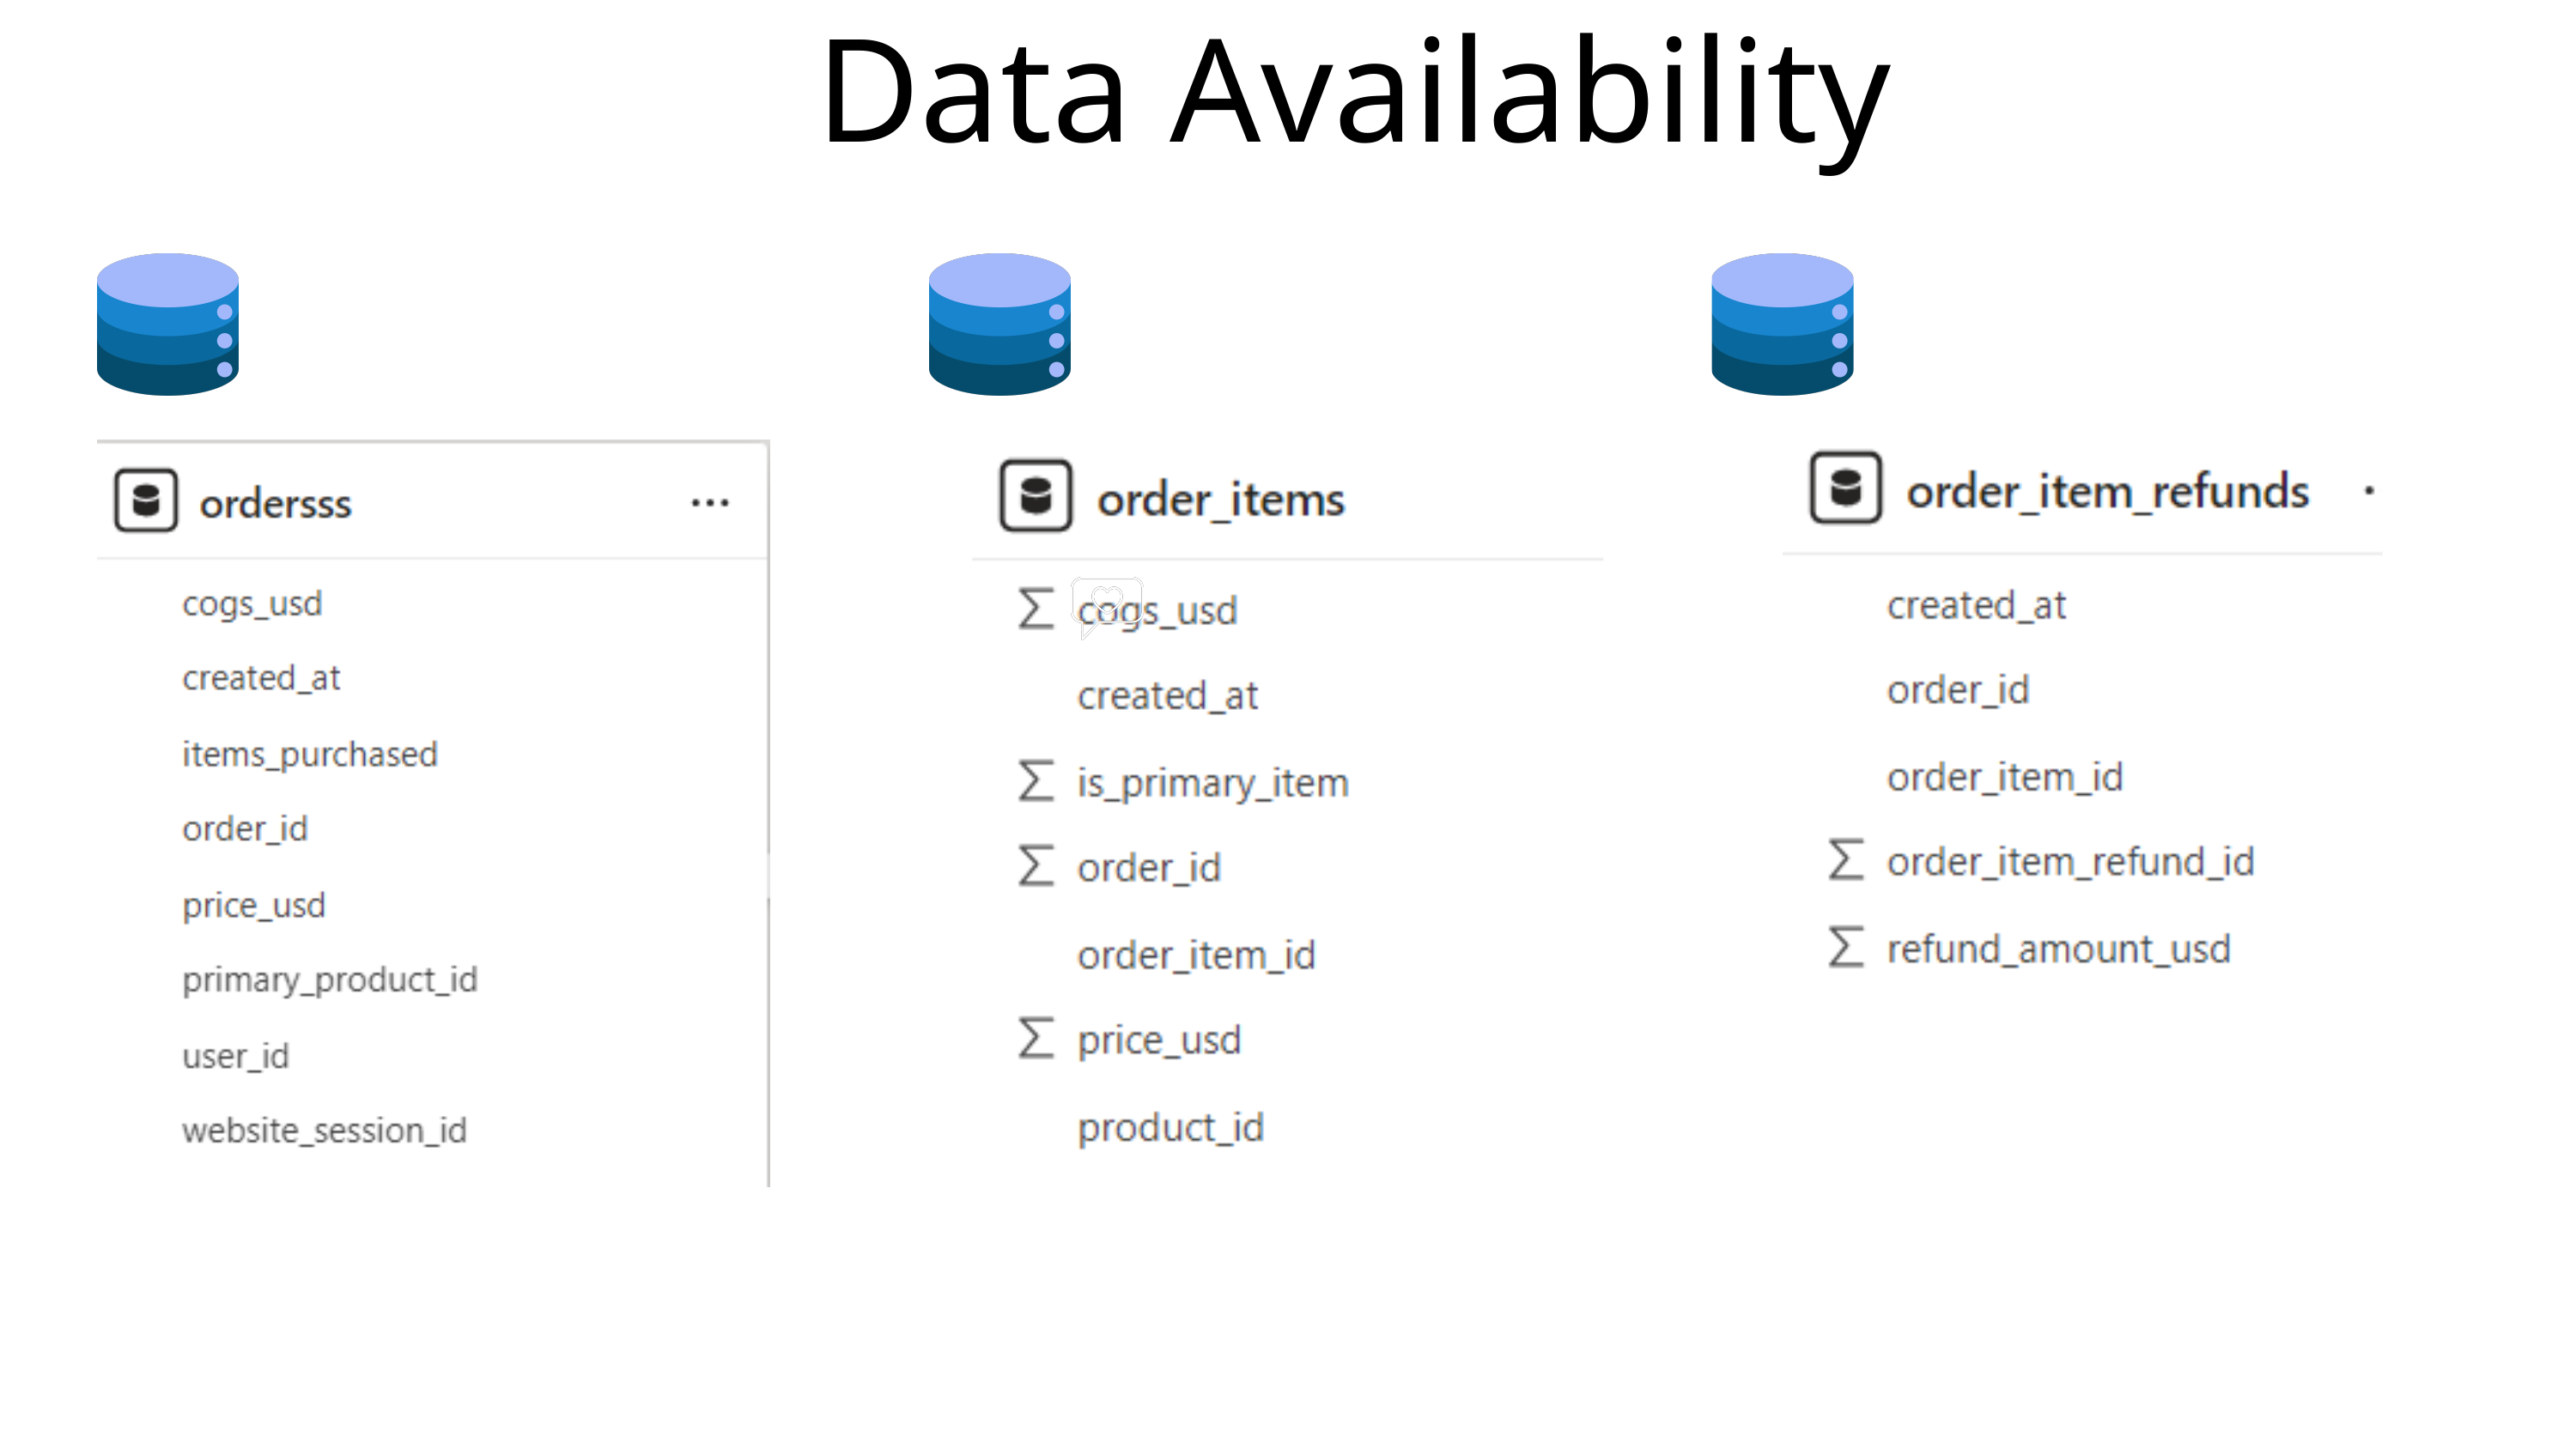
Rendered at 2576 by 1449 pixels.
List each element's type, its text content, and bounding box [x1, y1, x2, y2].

text_box Data Availability [394, 0, 1893, 171]
text_box [1711, 253, 1854, 396]
text_box [972, 440, 1604, 1197]
text_box [1783, 440, 2383, 1053]
text_box [929, 253, 1071, 396]
text_box [1071, 577, 1144, 640]
text_box [97, 440, 770, 1187]
text_box [97, 253, 239, 396]
